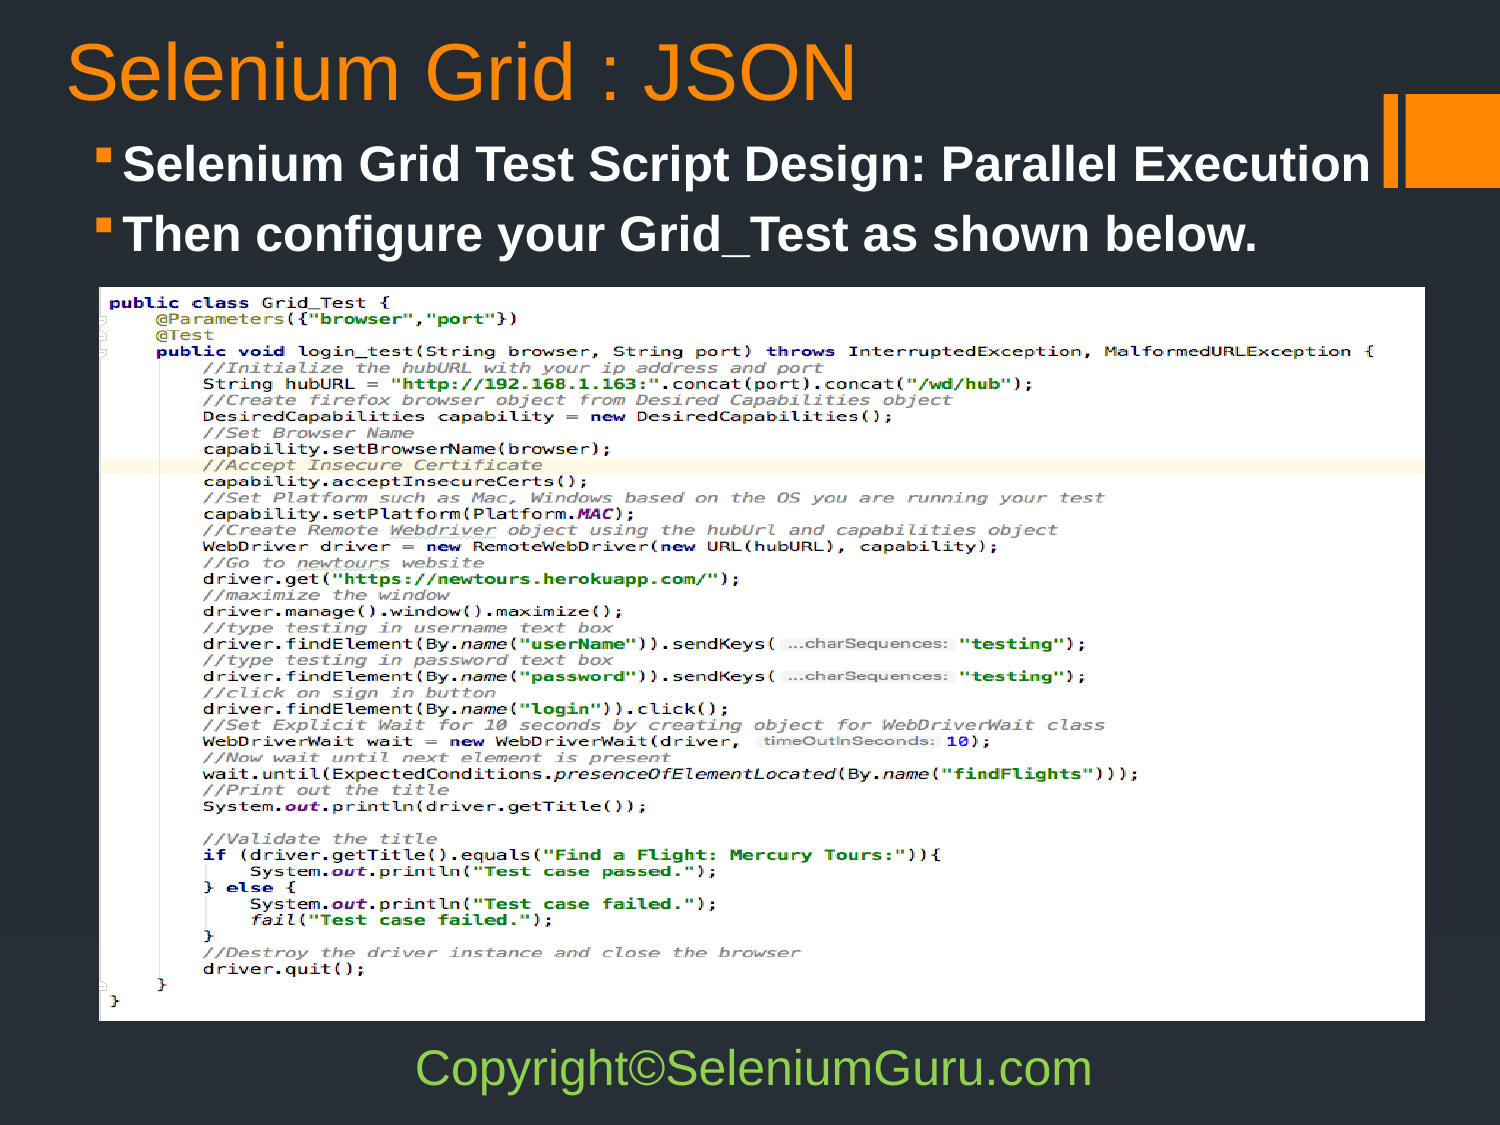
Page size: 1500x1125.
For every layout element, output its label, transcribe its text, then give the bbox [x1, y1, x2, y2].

picture [99, 286, 1426, 1022]
footer Copyright©SeleniumGuru.com [399, 1035, 1166, 1111]
title Selenium Grid : JSON [50, 11, 1350, 123]
list Selenium Grid Test Script Design: Parallel Execution Then configure your Grid_Test as shown below. [24, 123, 1425, 1036]
